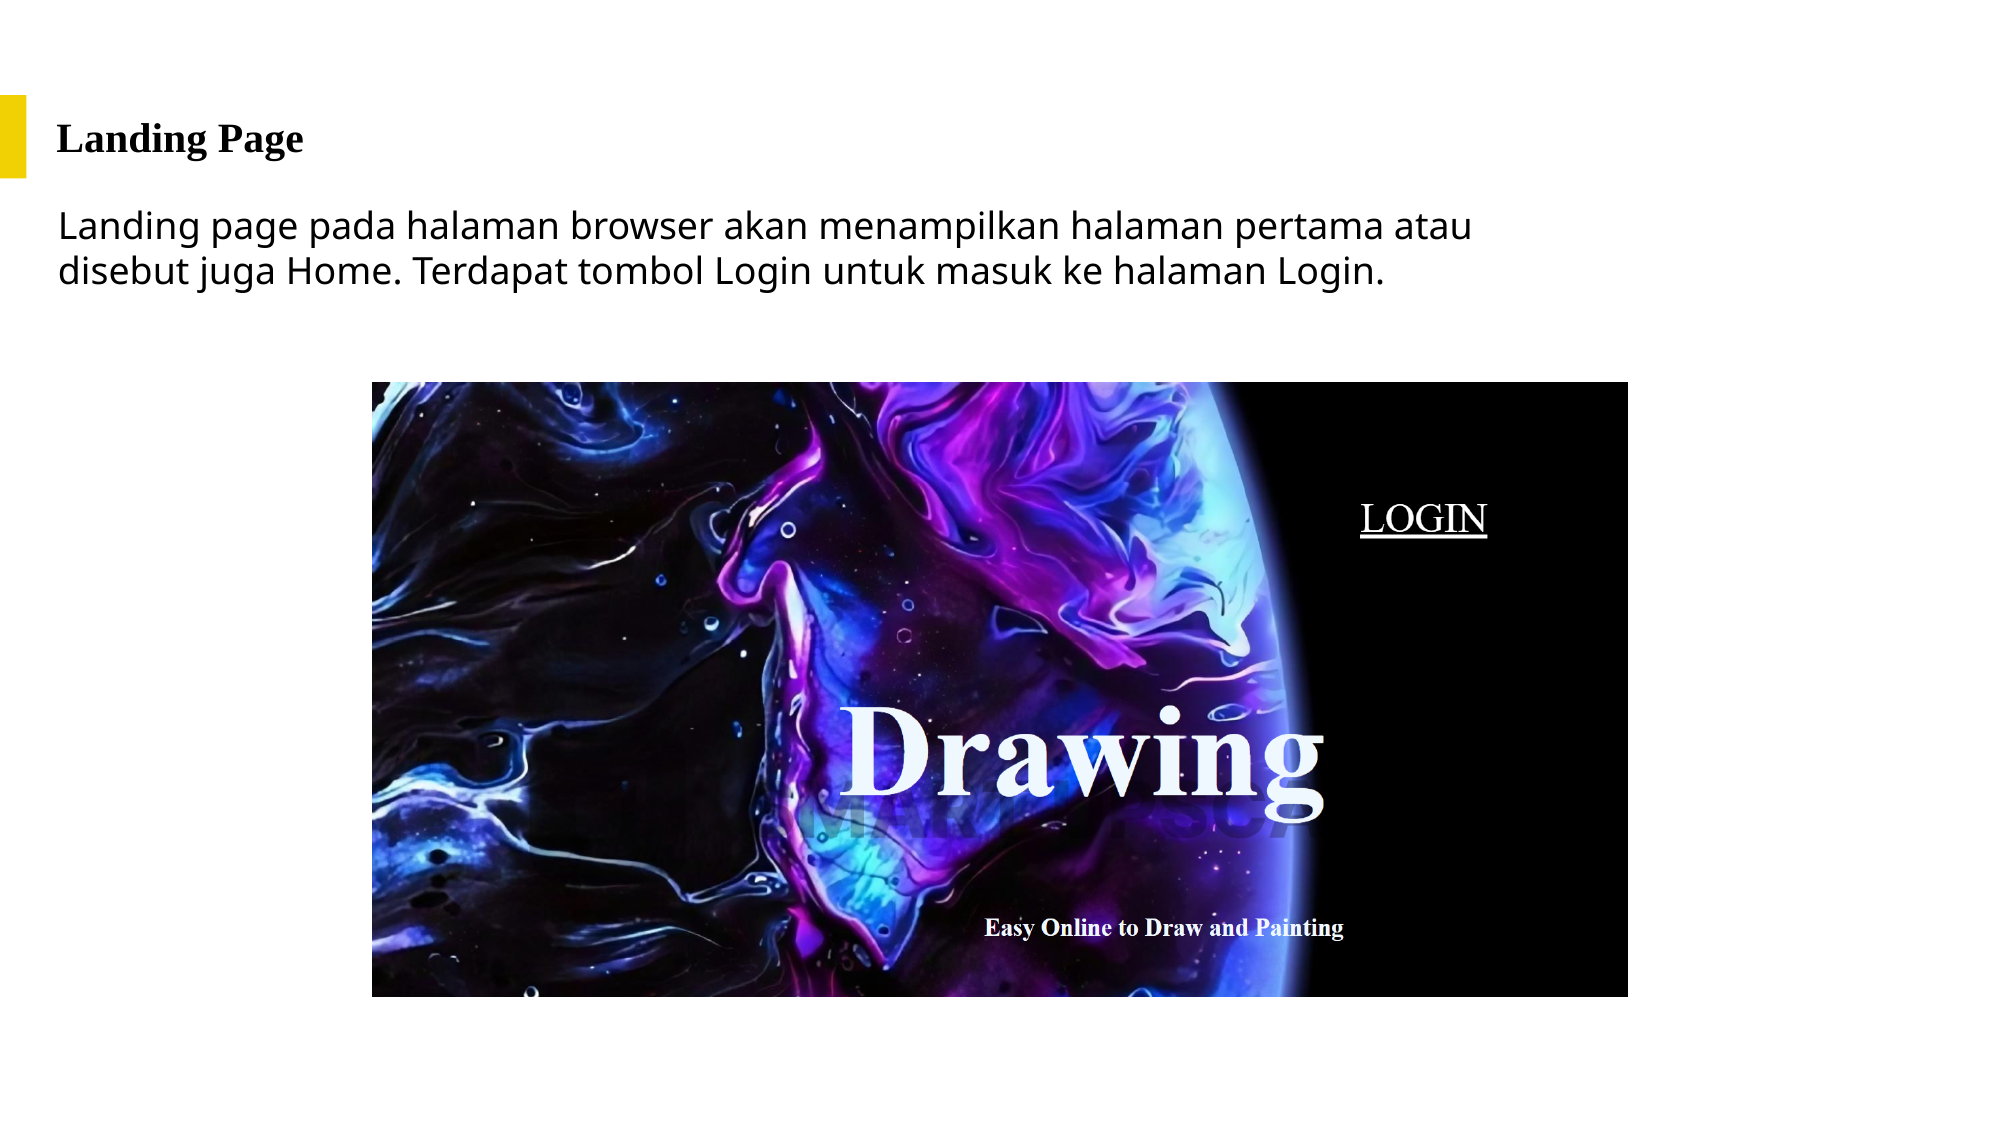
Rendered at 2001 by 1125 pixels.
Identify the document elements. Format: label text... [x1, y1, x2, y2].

text_box Landing Page [41, 103, 788, 169]
picture [372, 382, 1628, 997]
text_box [0, 94, 27, 179]
text_box Landing page pada halaman browser akan menampilkan halaman pertama atau disebut juga Home. Terdapat tombol Login untuk masuk ke halaman Login. [43, 194, 1532, 345]
